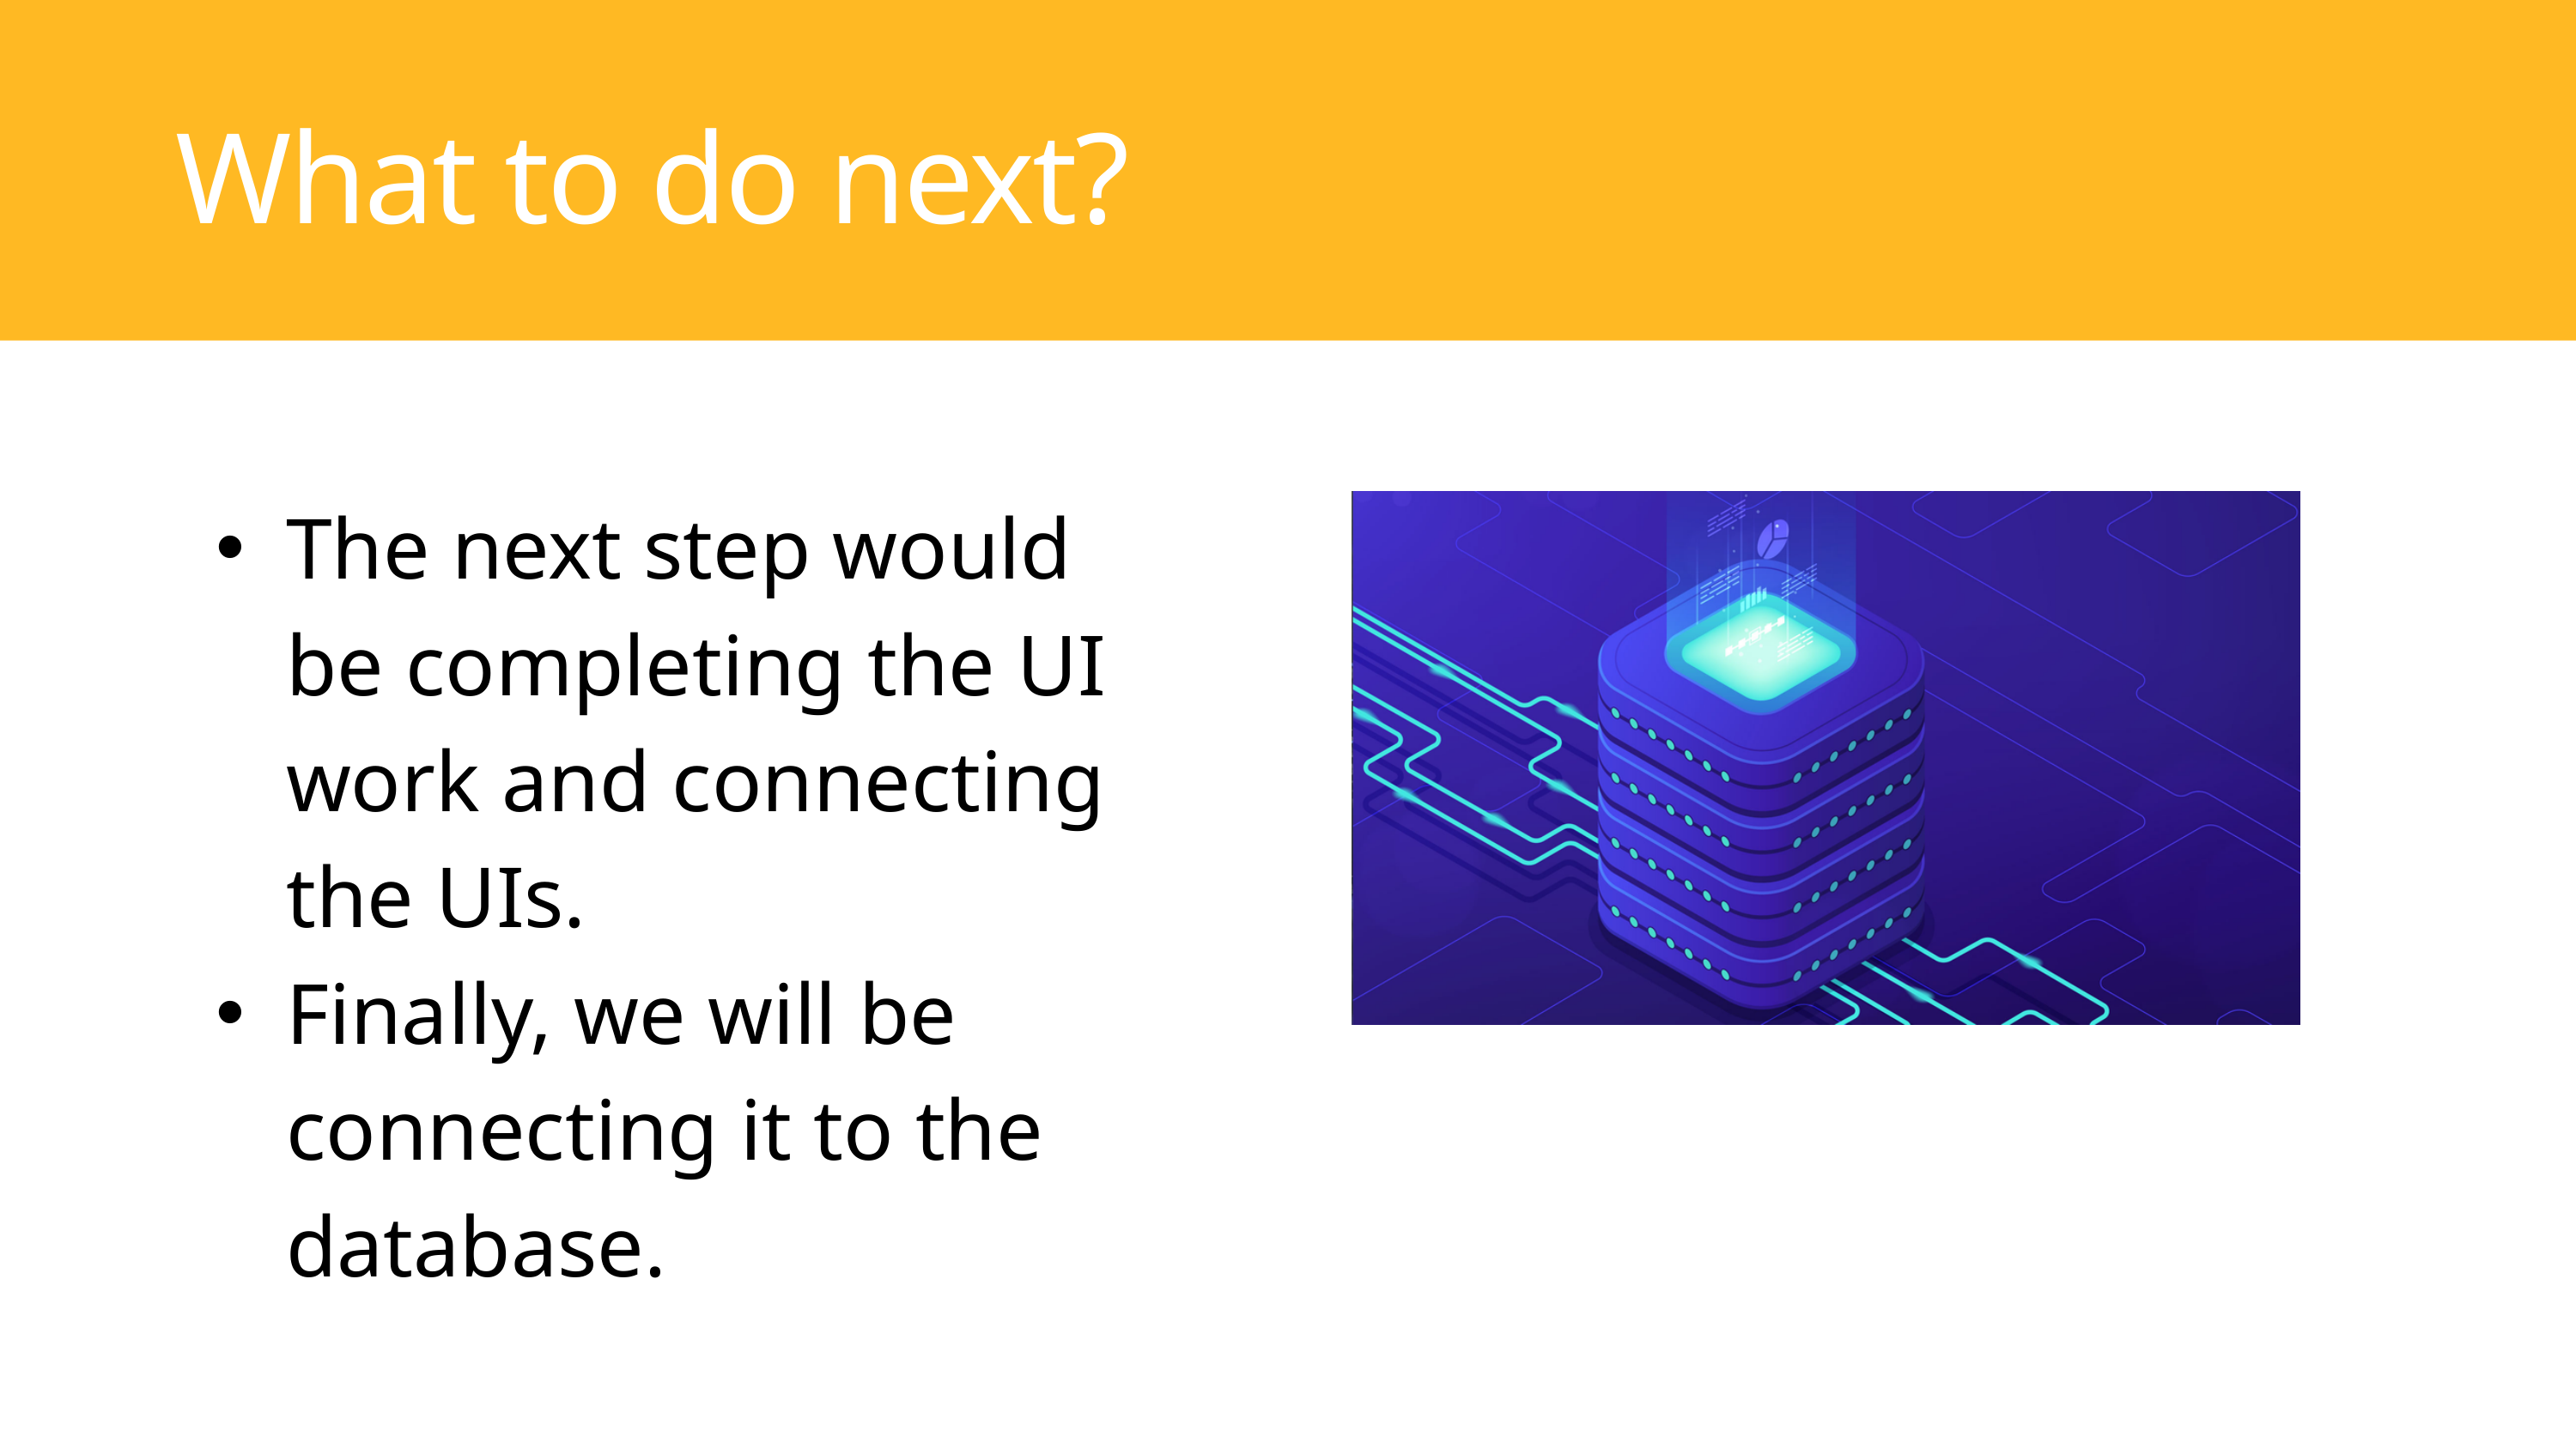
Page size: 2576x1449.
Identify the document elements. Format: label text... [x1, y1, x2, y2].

text_box The next step would be completing the UI work and connecting the UIs. Finally, we will be connecting it to the database. [144, 479, 1134, 1294]
text_box [0, 0, 2576, 341]
text_box What to do next? [175, 86, 1954, 249]
picture [1352, 491, 2300, 1025]
